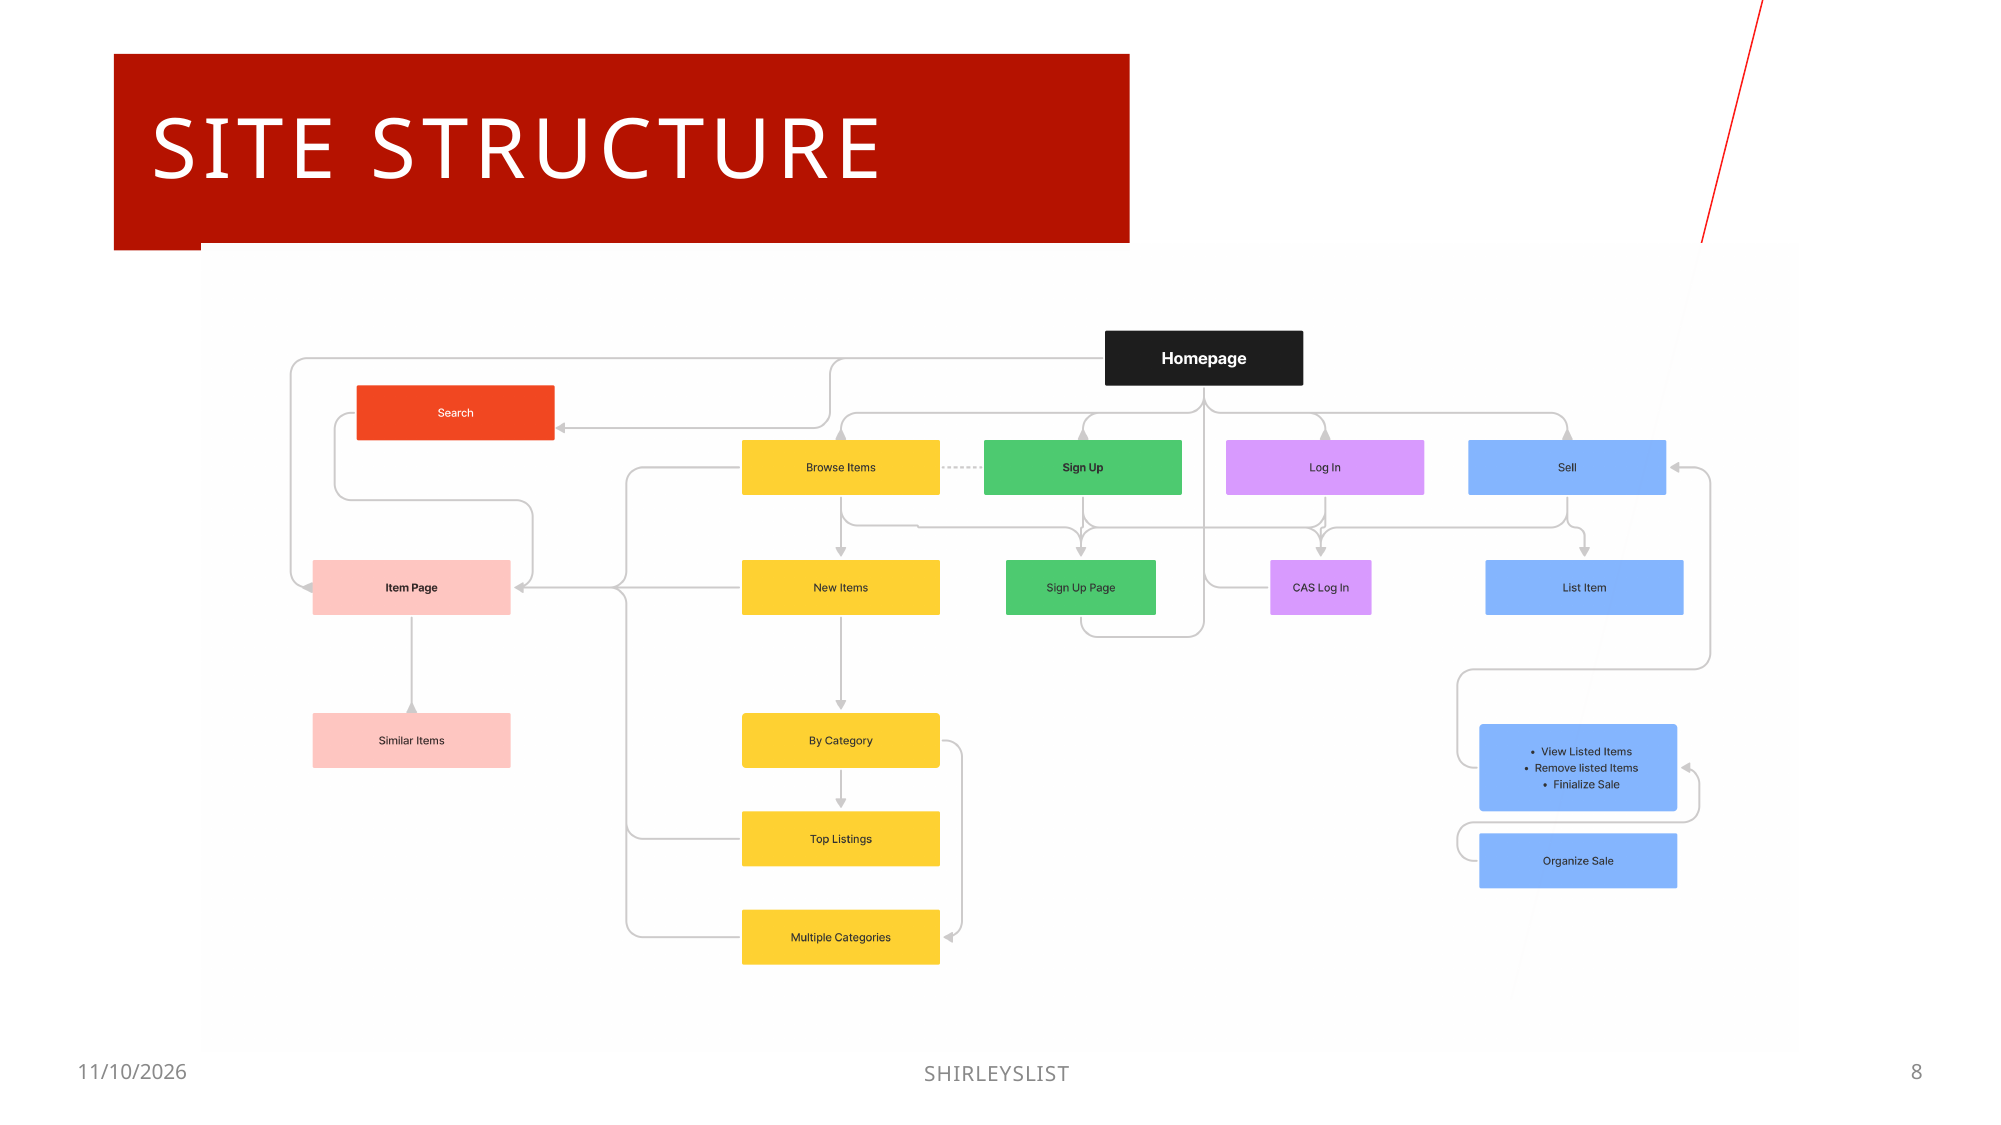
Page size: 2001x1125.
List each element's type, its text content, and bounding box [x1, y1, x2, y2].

footer SHIRLEYSLIST [662, 1052, 1338, 1103]
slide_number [62, 1042, 347, 1103]
picture [201, 243, 1799, 1052]
title Site structure [113, 53, 1130, 251]
slide_number 8 [1684, 1042, 1938, 1103]
